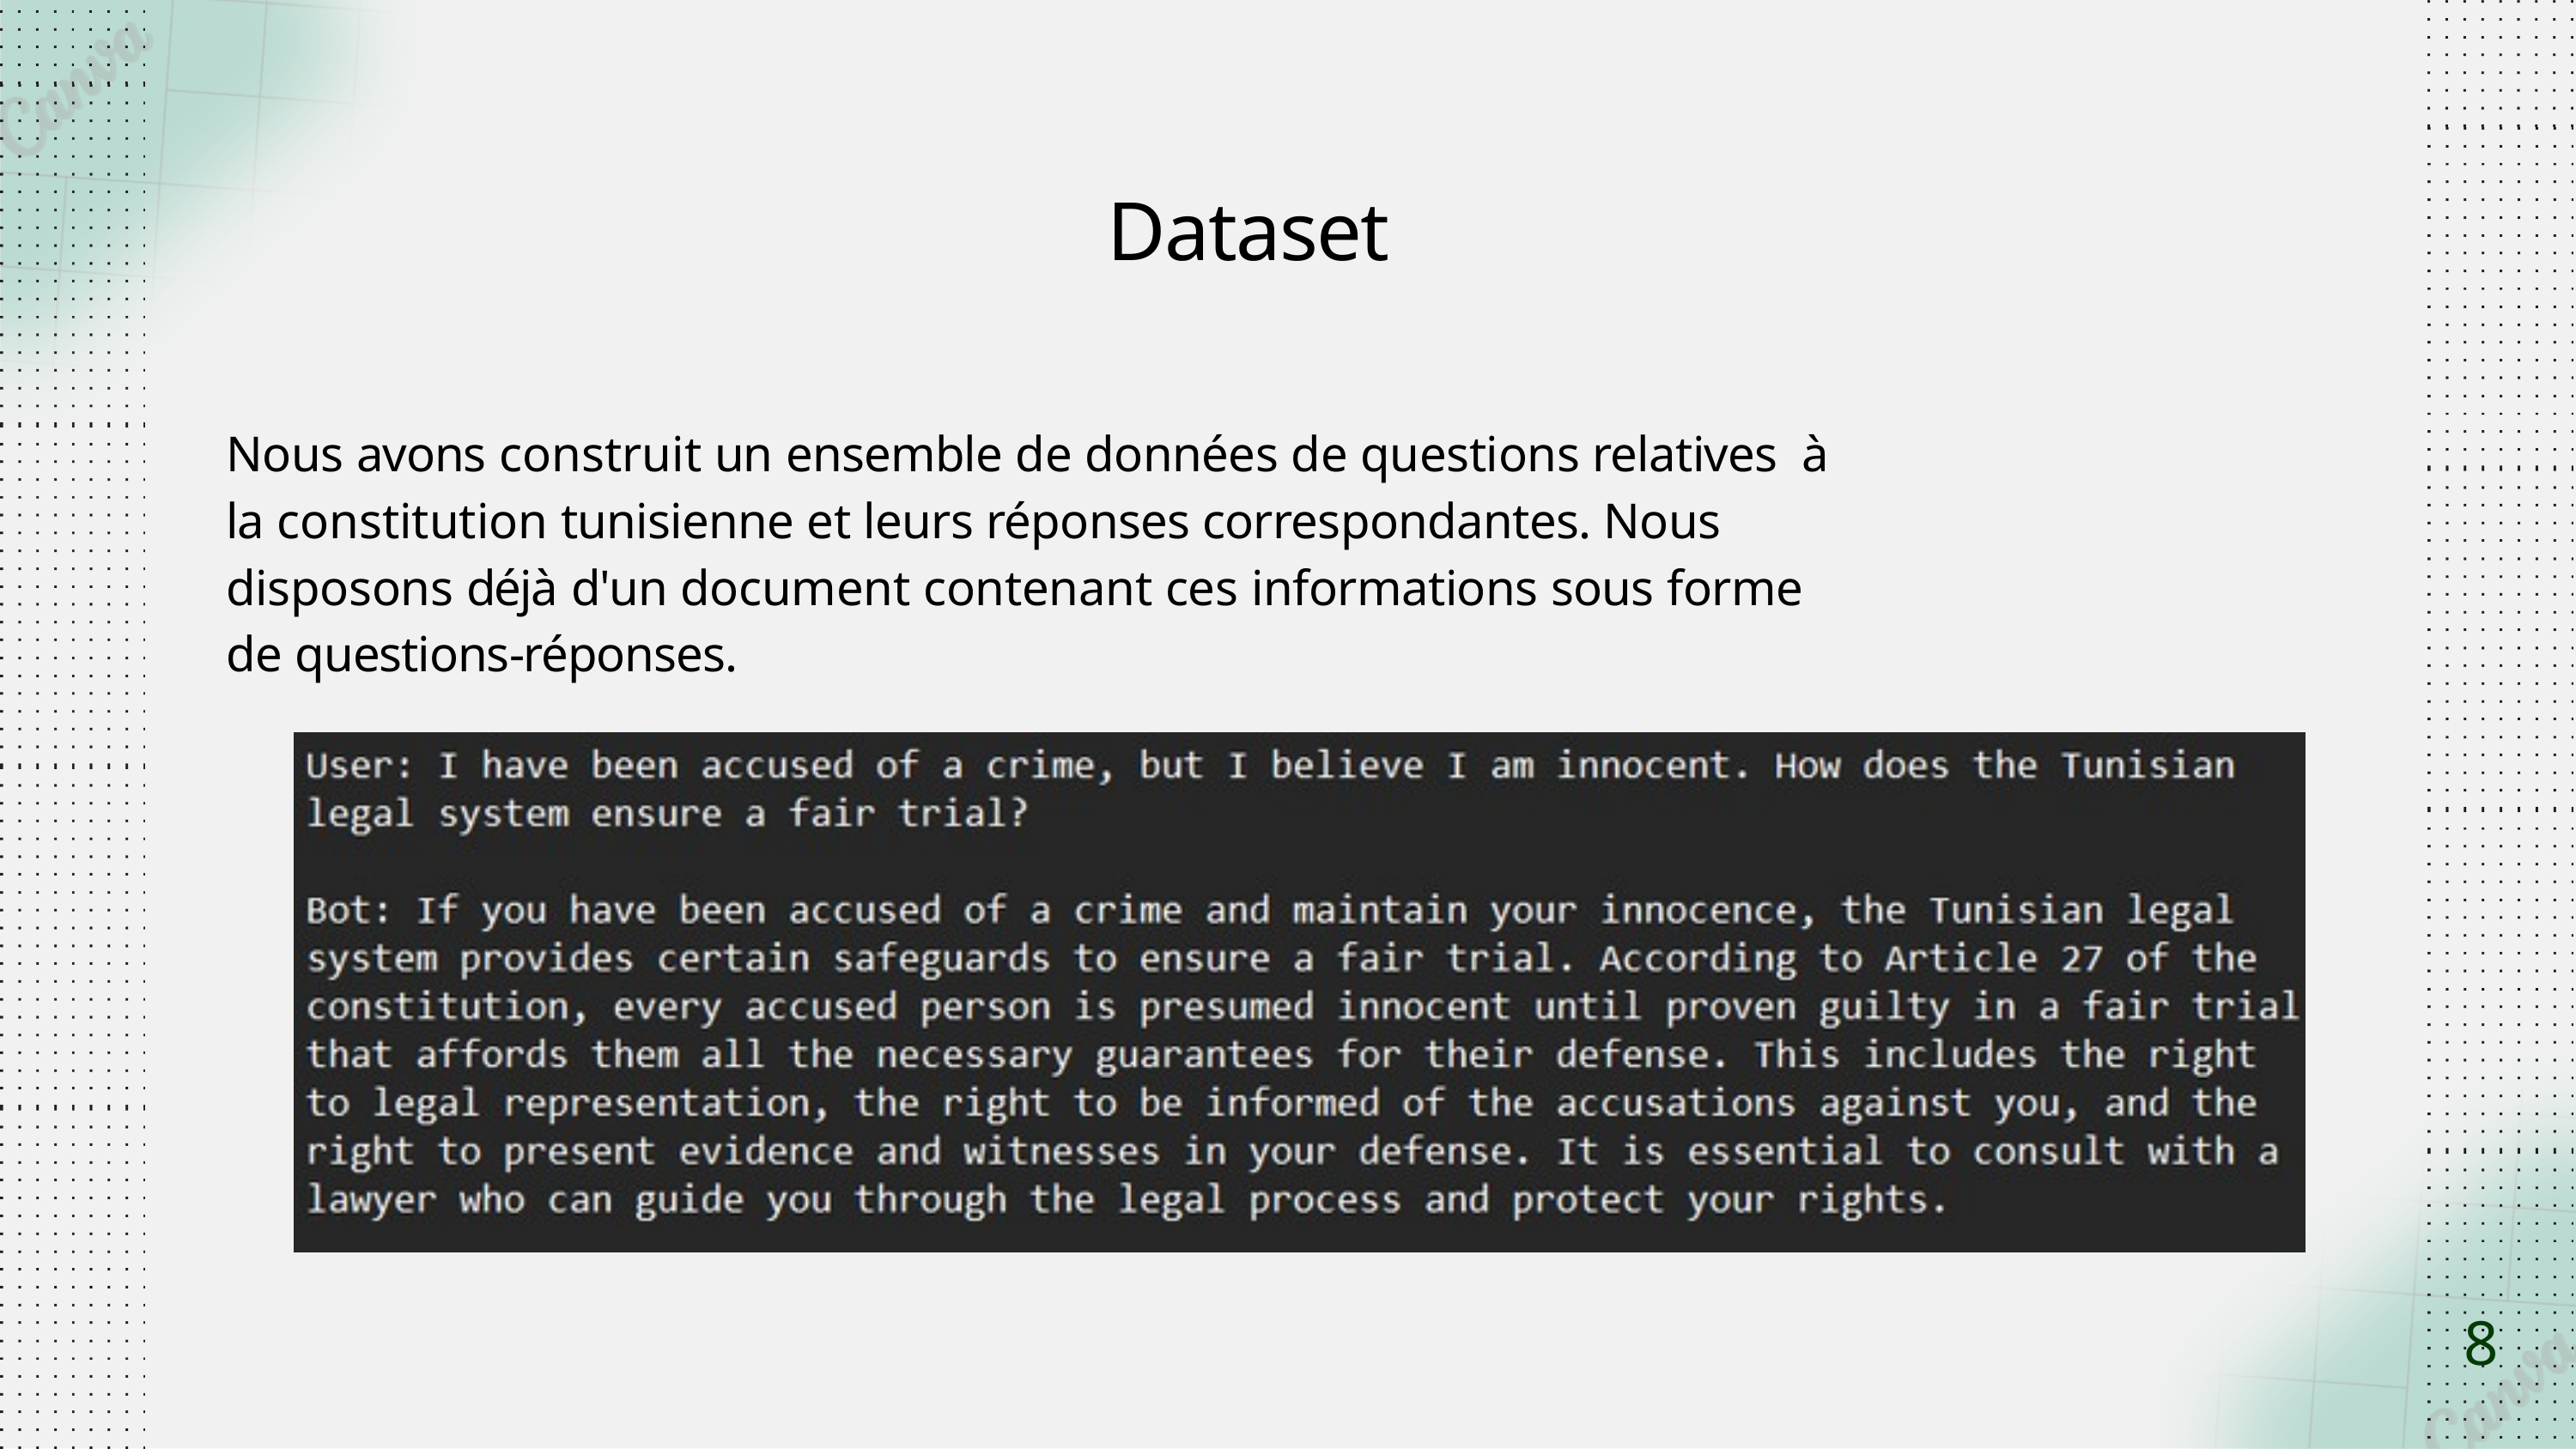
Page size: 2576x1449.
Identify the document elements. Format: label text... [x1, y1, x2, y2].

picture [293, 0, 2576, 1449]
title Dataset [1105, 178, 1413, 413]
text_box Nous avons construit un ensemble de données de questions relatives à la constitution tunisienne et leurs réponses correspondantes. Nous disposons déjà d'un document contenant ces informations sous forme de questions-réponses. [224, 413, 1867, 682]
picture [0, 0, 495, 1449]
